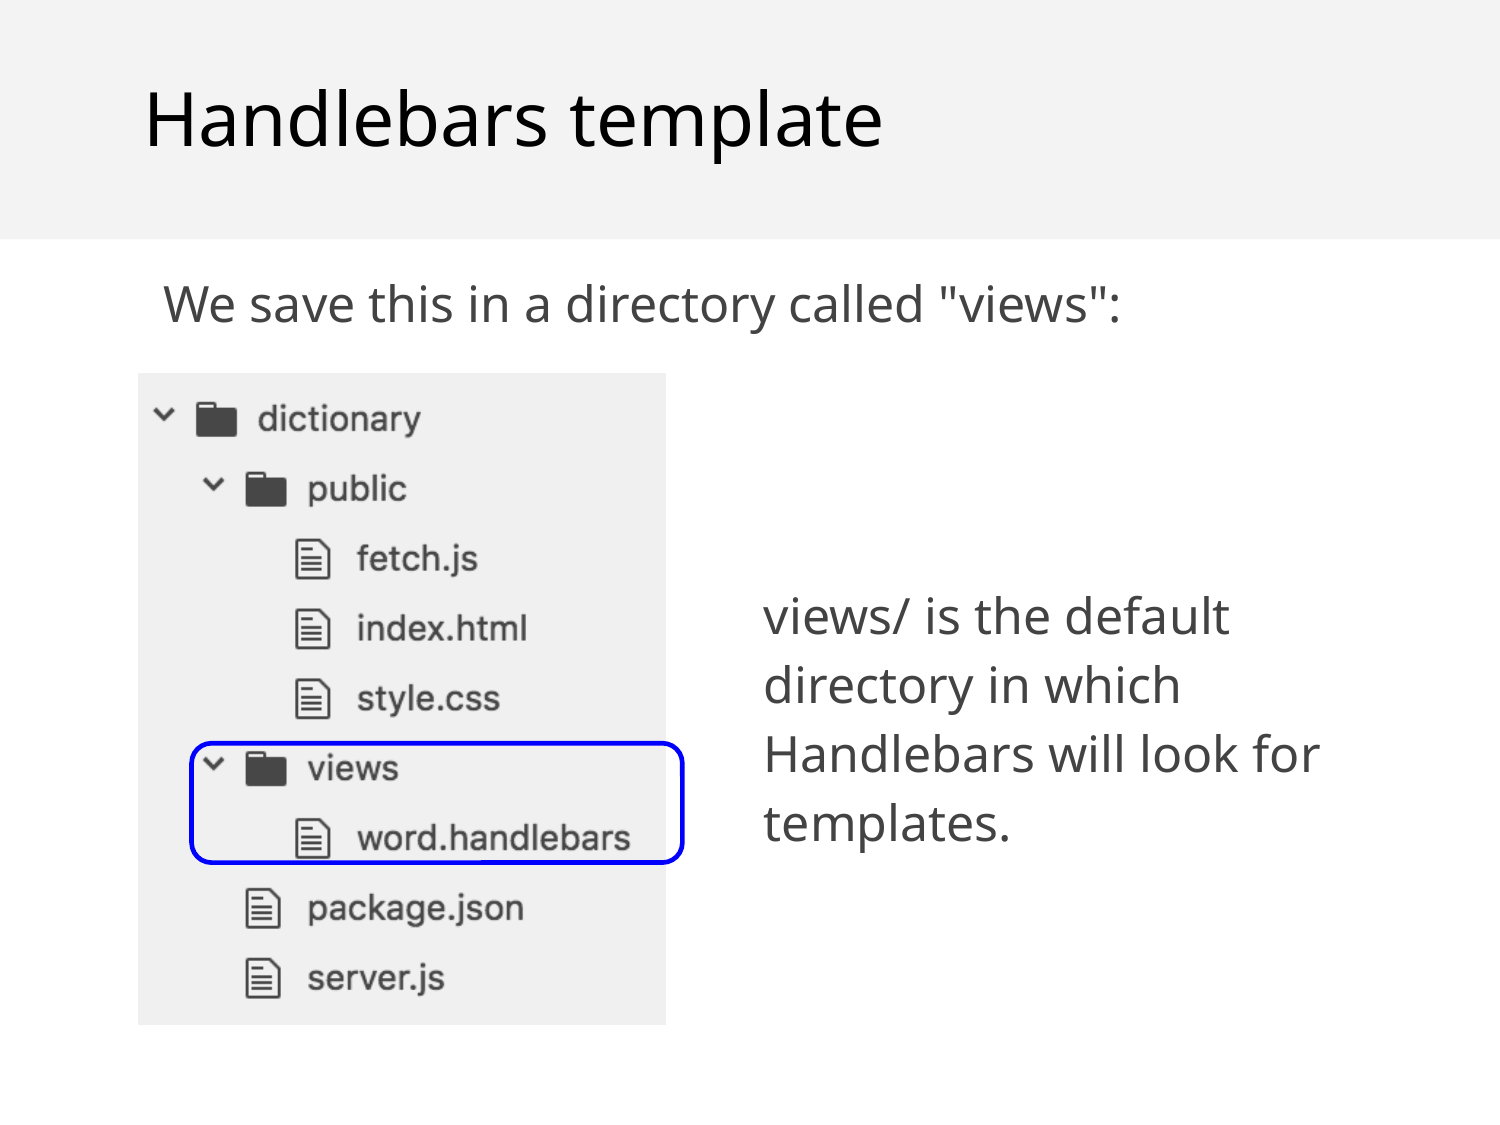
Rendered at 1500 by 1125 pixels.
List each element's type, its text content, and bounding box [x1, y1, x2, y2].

text_box We save this in a directory called "views": [148, 248, 1326, 495]
text_box [671, 745, 683, 861]
text_box Handlebars template [128, 56, 1372, 183]
picture [138, 372, 666, 1025]
text_box views/ is the default directory in which Handlebars will look for templates. [749, 560, 1438, 1014]
